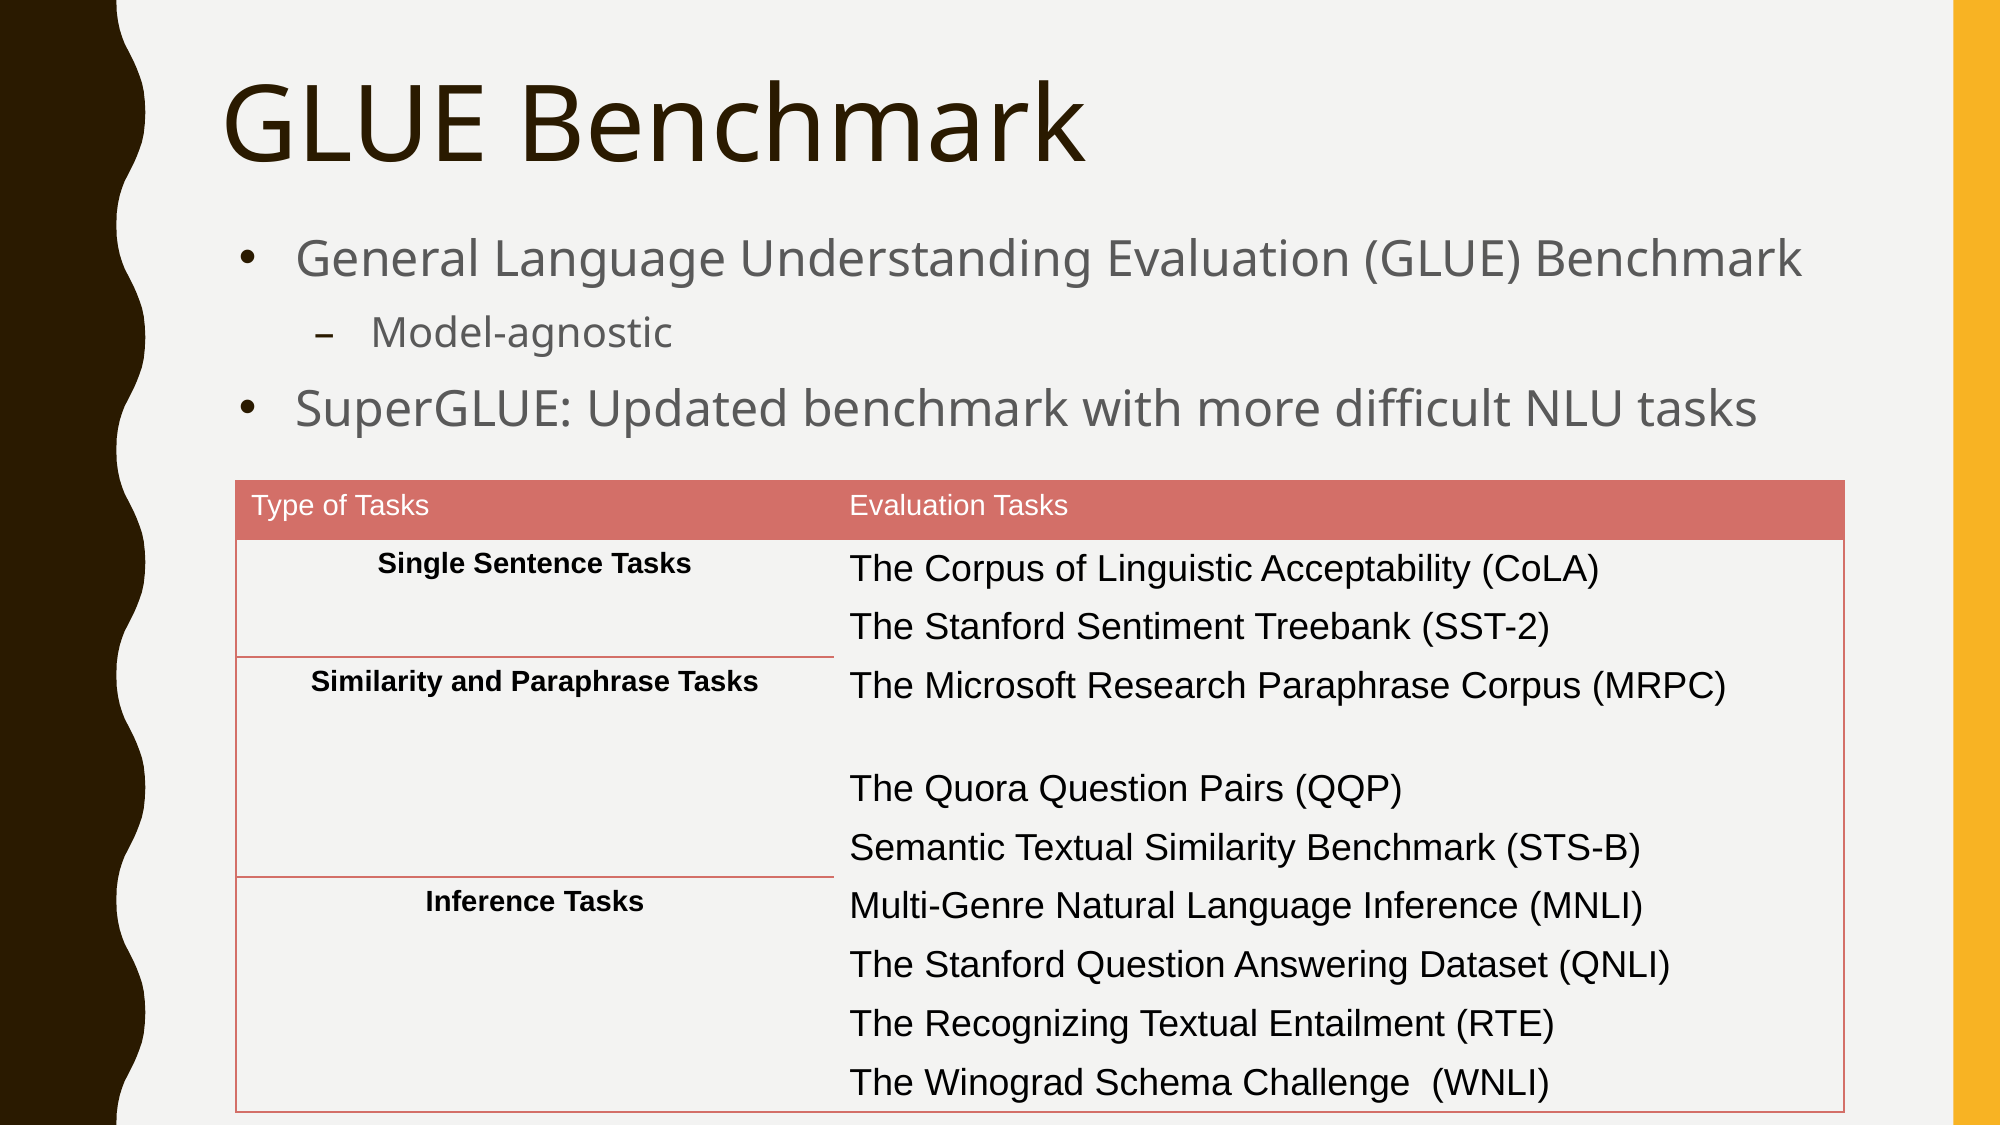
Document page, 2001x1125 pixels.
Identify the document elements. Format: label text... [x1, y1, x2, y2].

table_cell The Recognizing Textual Entailment (RTE) [834, 995, 1843, 1053]
table_header Type of Tasks [237, 482, 834, 540]
table_cell The Stanford Question Answering Dataset (QNLI) [834, 936, 1843, 995]
table_cell Semantic Textual Similarity Benchmark (STS-B) [834, 819, 1843, 877]
table_cell The Winograd Schema Challenge (WNLI) [834, 1053, 1843, 1111]
table_cell Inference Tasks [237, 878, 834, 1111]
title GLUE Benchmark [205, 62, 1875, 213]
table_header Evaluation Tasks [834, 482, 1843, 540]
table_cell Single Sentence Tasks [237, 540, 834, 656]
table_cell Multi-Genre Natural Language Inference (MNLI) [834, 877, 1843, 936]
table_cell The Corpus of Linguistic Acceptability (CoLA) [834, 540, 1843, 598]
list General Language Understanding Evaluation (GLUE) Benchmark Model-agnostic SuperGLUE: Updated benchmark with more difficult NLU tasks [205, 213, 1875, 803]
table_cell The Quora Question Pairs (QQP) [834, 760, 1843, 819]
table_cell The Stanford Sentiment Treebank (SST-2) [834, 598, 1843, 657]
table_cell The Microsoft Research Paraphrase Corpus (MRPC) [834, 657, 1843, 760]
table_cell Similarity and Paraphrase Tasks [237, 658, 834, 876]
